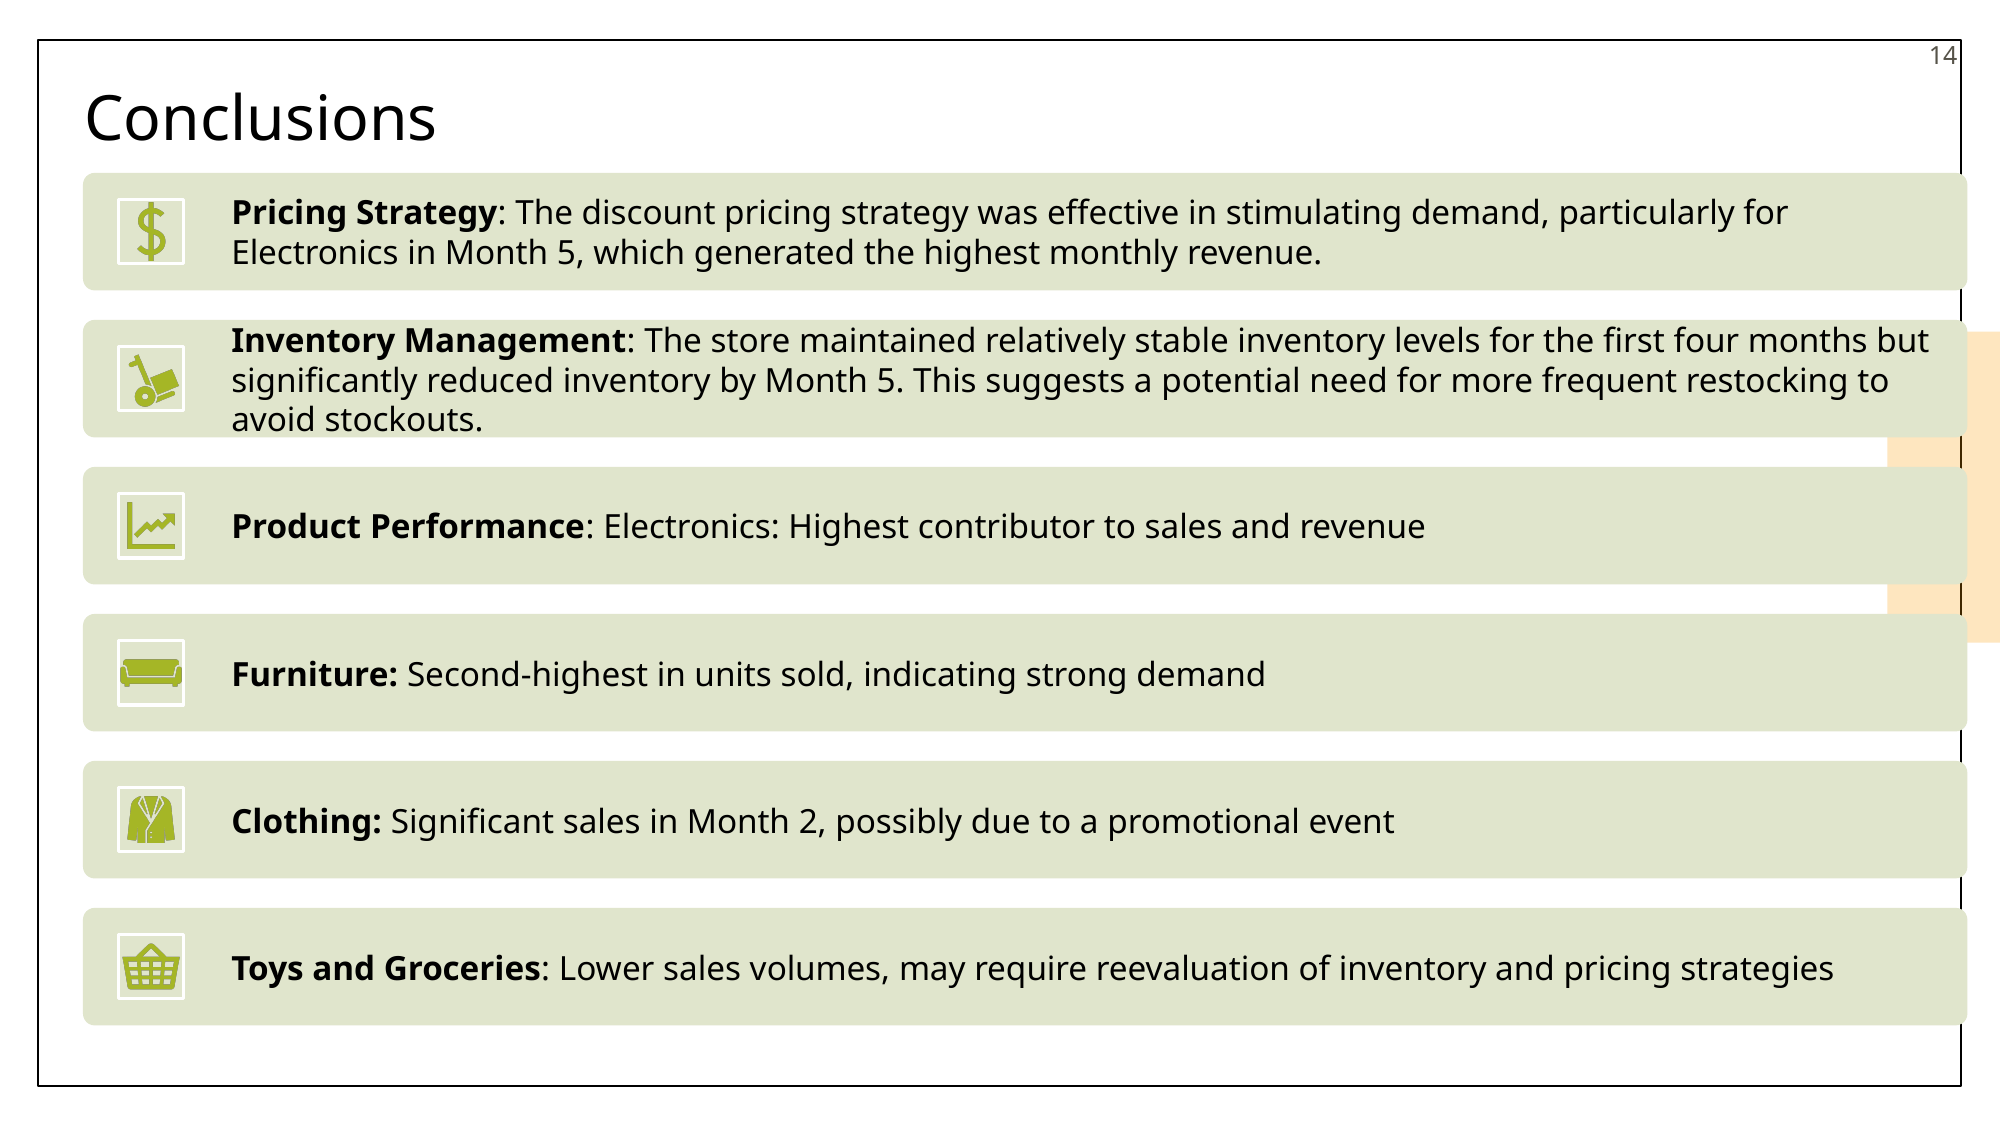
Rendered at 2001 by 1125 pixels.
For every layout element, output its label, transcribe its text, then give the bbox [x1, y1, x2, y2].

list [82, 172, 1968, 1026]
title Conclusions [69, 11, 1874, 229]
slide_number 14 [1886, 0, 2000, 113]
